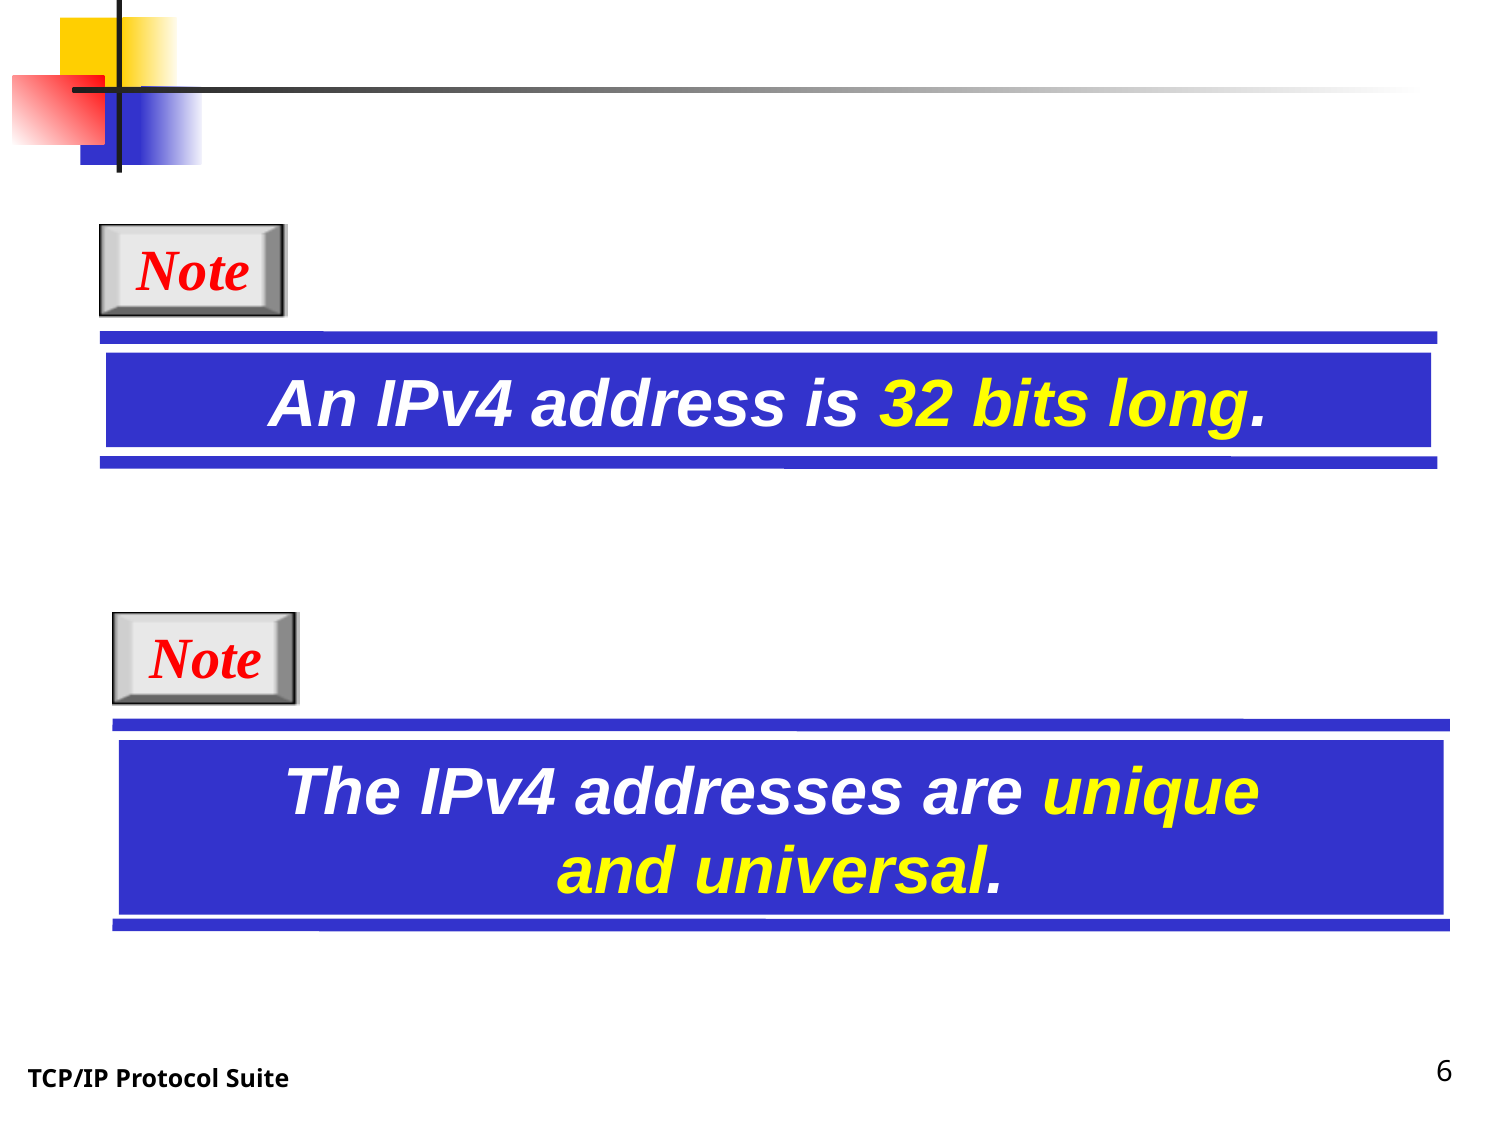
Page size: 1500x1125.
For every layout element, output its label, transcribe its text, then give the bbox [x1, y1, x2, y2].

text_box [60, 17, 116, 86]
text_box [72, 87, 1423, 93]
slide_number 6 [1155, 1024, 1468, 1100]
text_box [141, 93, 202, 165]
text_box [122, 17, 177, 86]
footer TCP/IP Protocol Suite [12, 1025, 488, 1100]
text_box [116, 93, 122, 173]
text_box [122, 93, 141, 165]
text_box [12, 75, 105, 145]
text_box [80, 93, 116, 165]
text_box An IPv4 address is 32 bits long. [106, 352, 1432, 448]
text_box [99, 224, 288, 318]
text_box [112, 612, 300, 706]
text_box [116, 0, 122, 87]
text_box The IPv4 addresses are unique and universal. [118, 740, 1444, 915]
